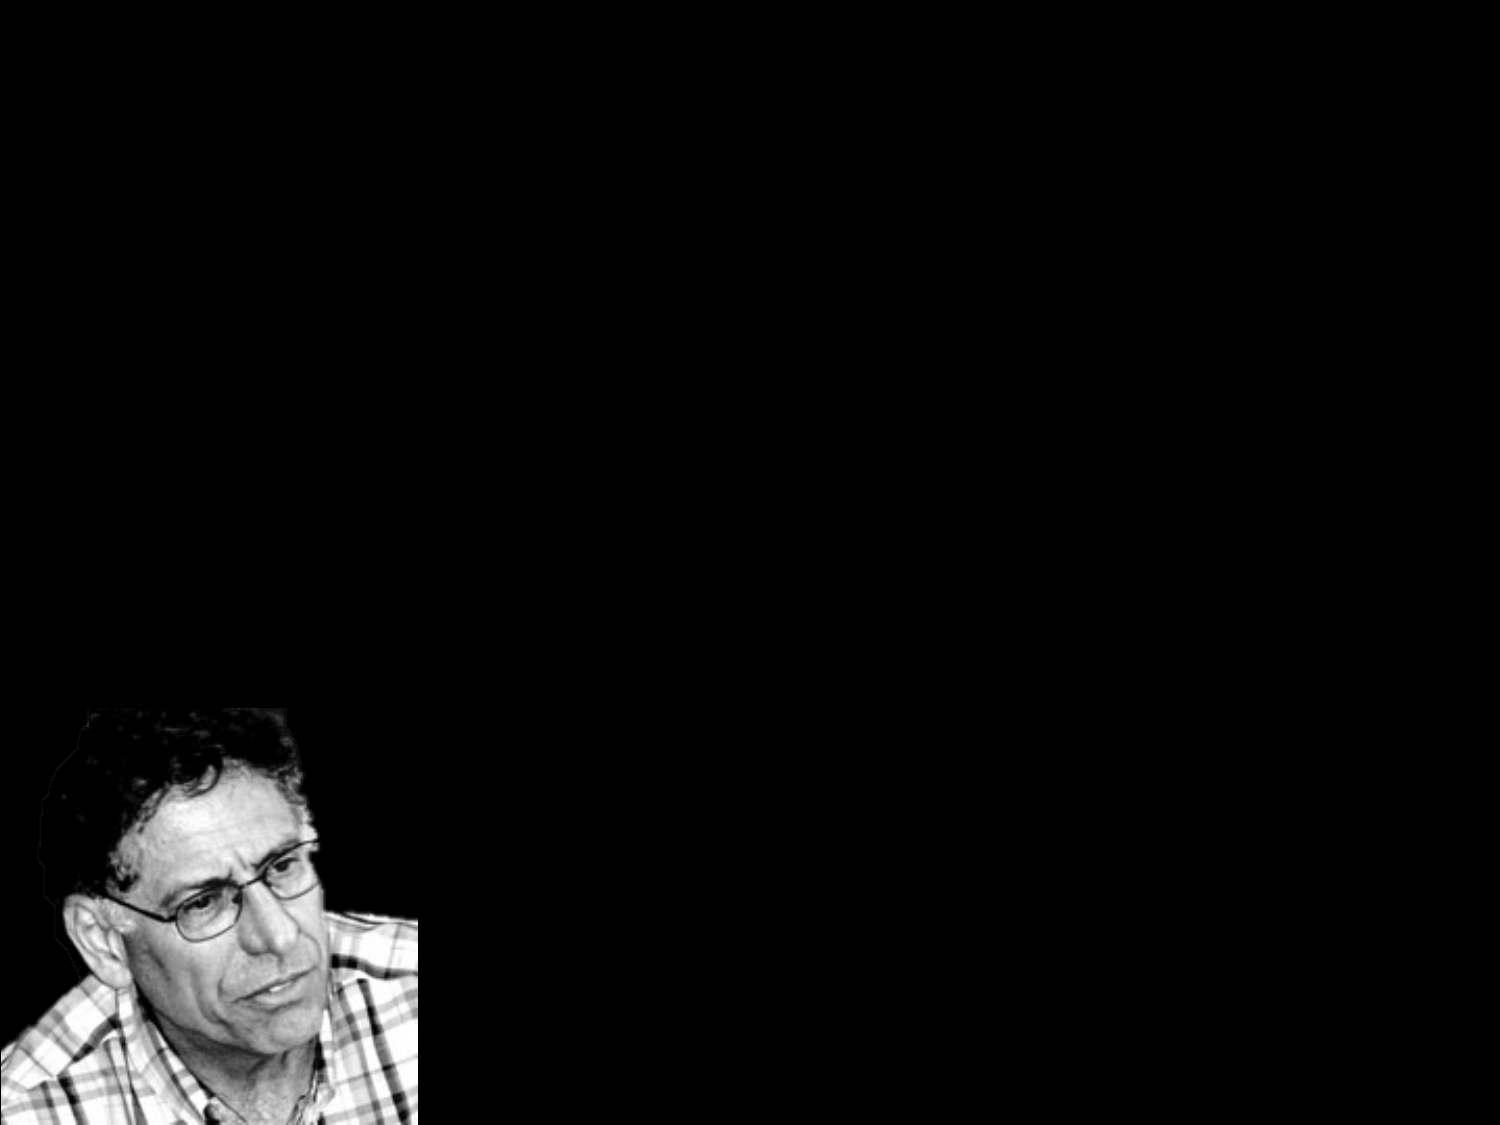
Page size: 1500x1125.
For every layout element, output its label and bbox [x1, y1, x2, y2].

picture [1, 707, 419, 1125]
